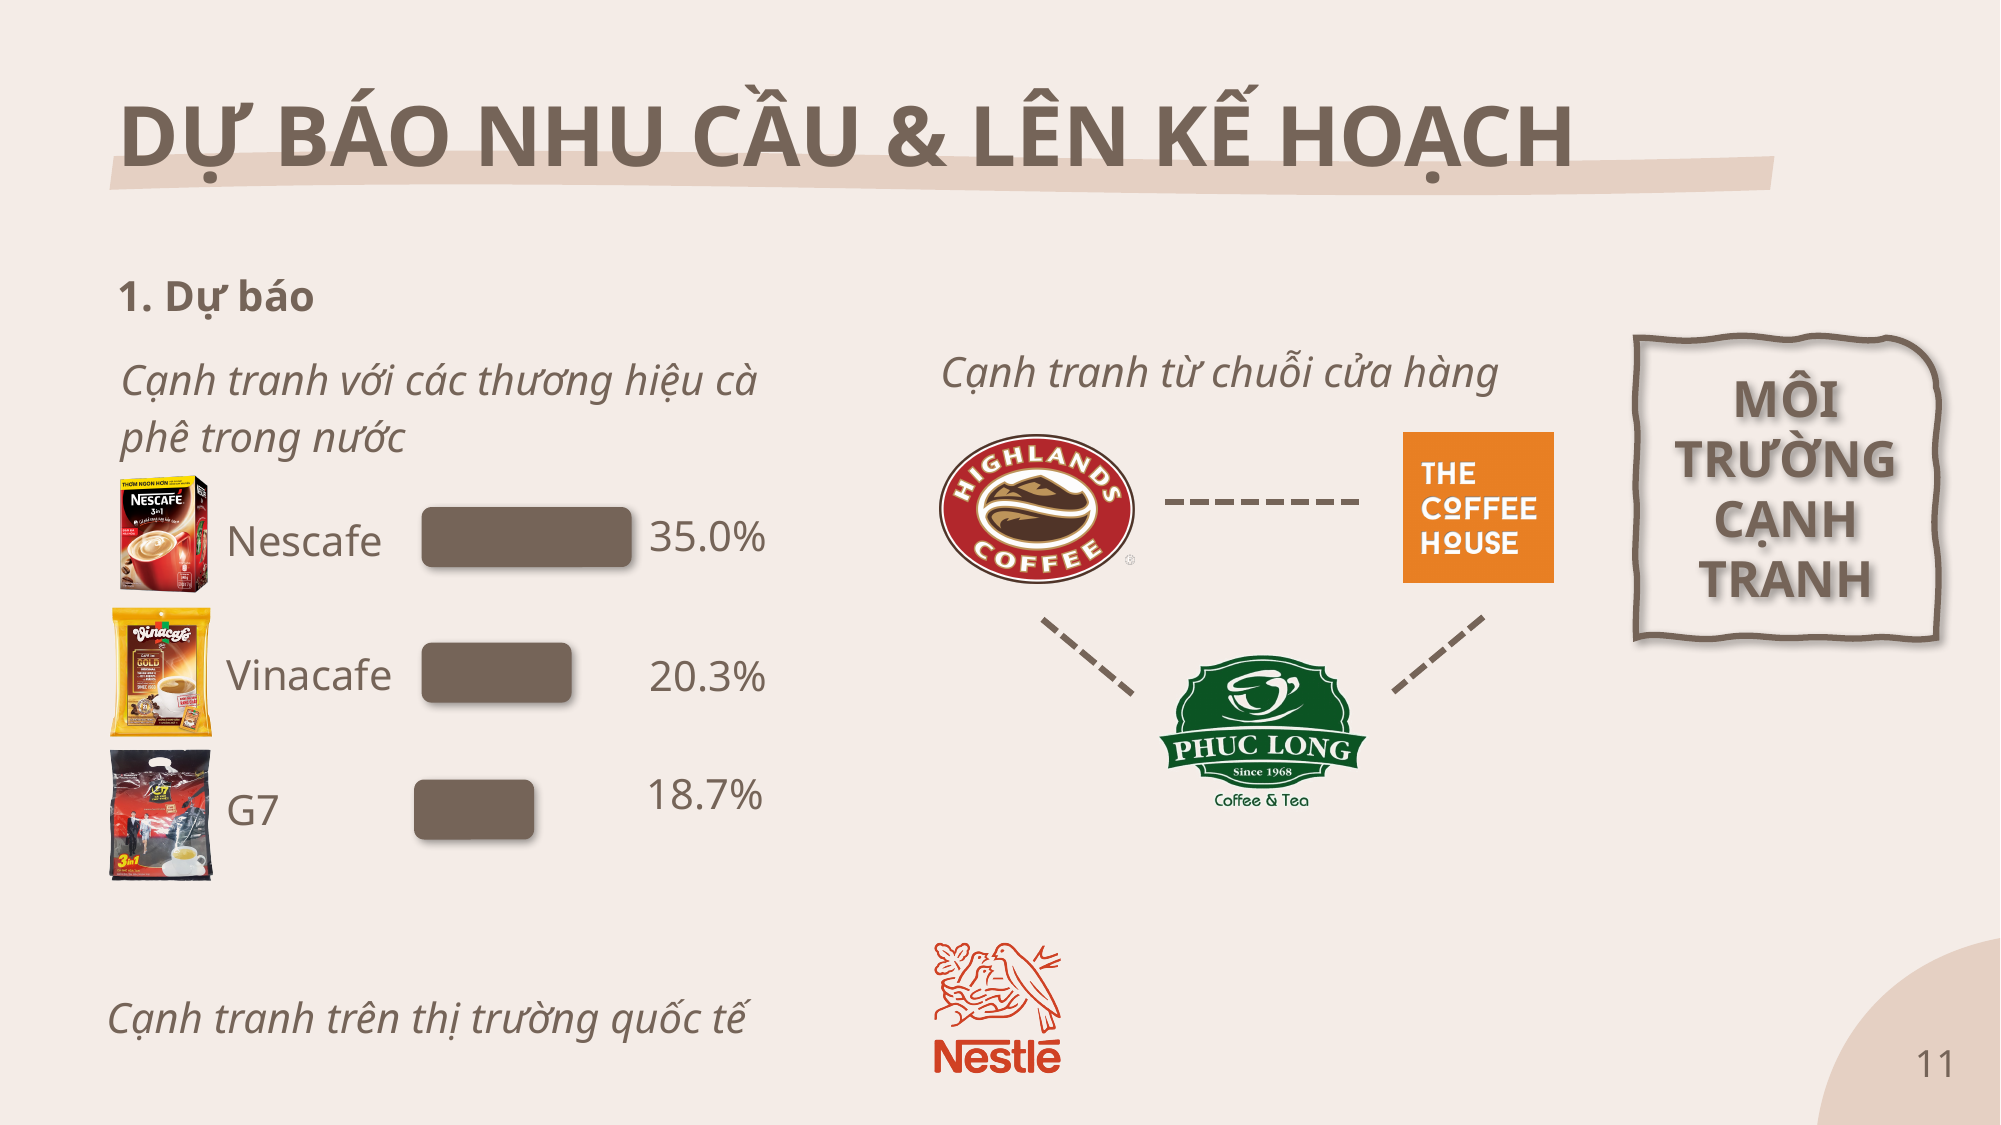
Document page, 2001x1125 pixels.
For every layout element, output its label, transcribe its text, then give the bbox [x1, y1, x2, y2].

text_box MÔI TRƯỜNG CẠNH TRANH [1633, 334, 1940, 641]
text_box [925, 333, 1586, 854]
text_box 1. Dự báo [102, 254, 1828, 327]
picture [0, 0, 2000, 1125]
text_box DỰ BÁO NHU CẦU & LÊN KẾ HOẠCH [102, 87, 1978, 238]
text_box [93, 339, 830, 883]
text_box Cạnh tranh trên thị trường quốc tế [91, 979, 857, 1049]
slide_number 11 [1523, 1035, 1974, 1096]
